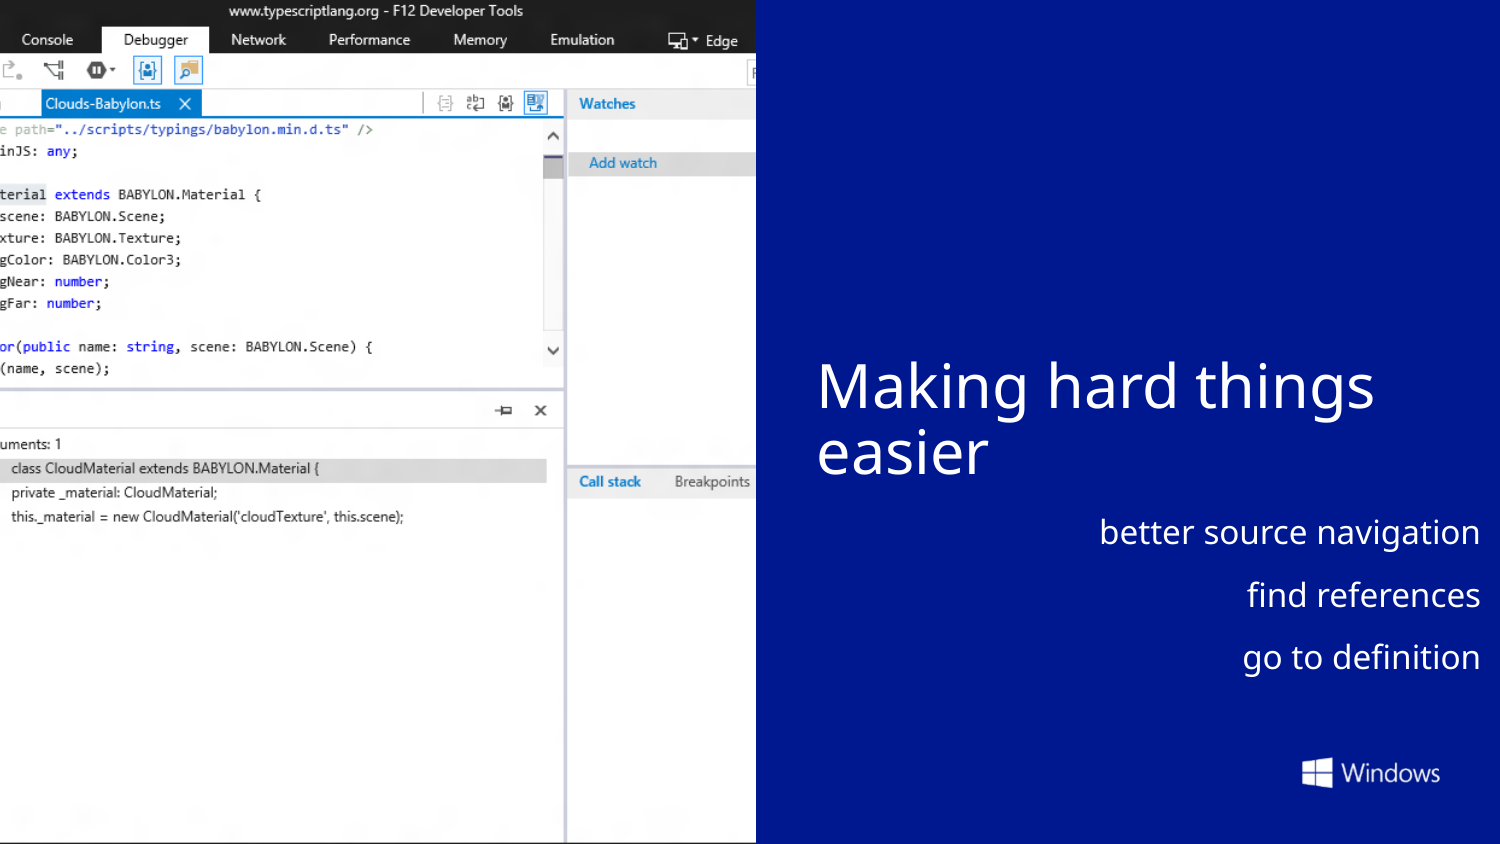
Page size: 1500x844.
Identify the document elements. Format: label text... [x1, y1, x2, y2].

picture [0, 0, 757, 844]
list Making hard things easier [816, 355, 1482, 489]
picture [1288, 744, 1454, 801]
text_box better source navigation find references go to definition [858, 513, 1482, 678]
